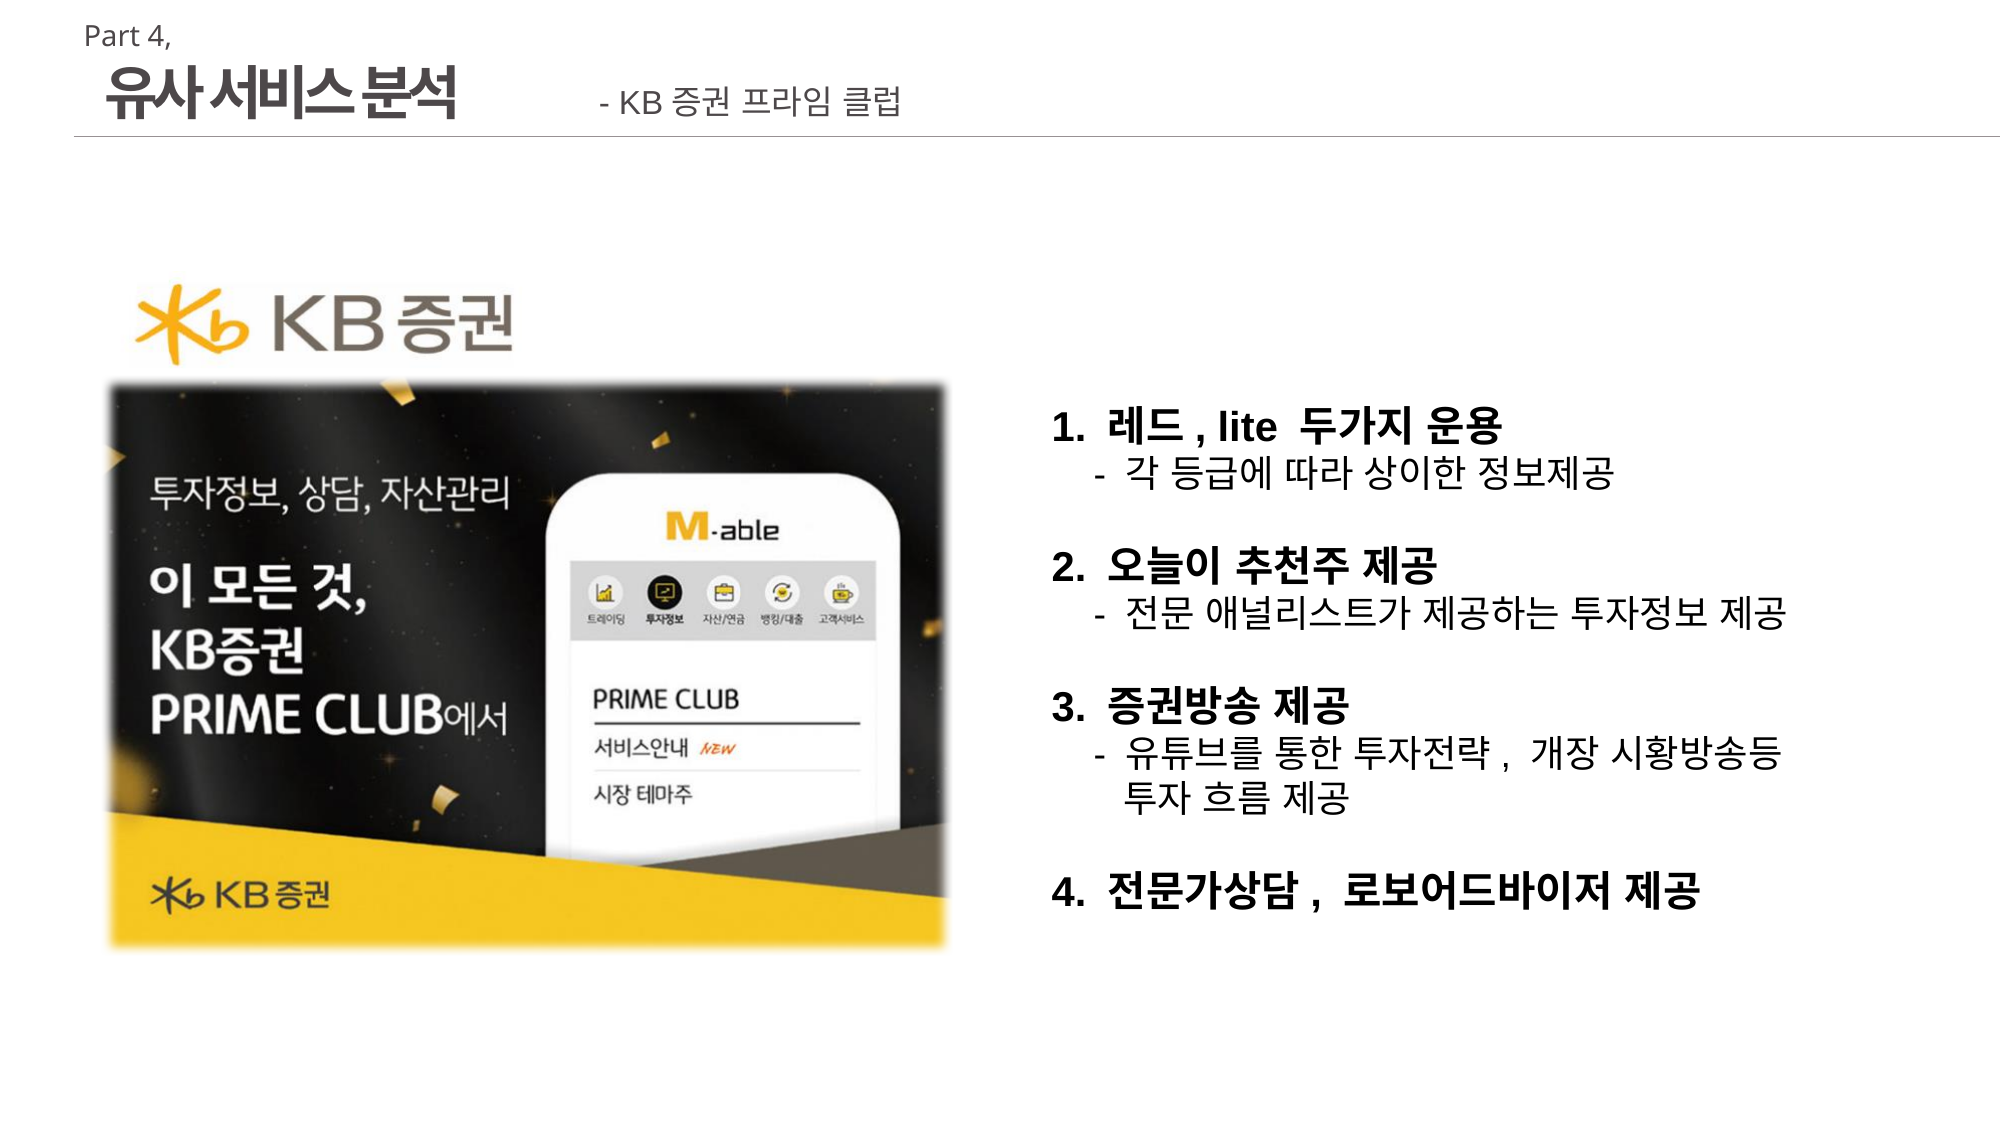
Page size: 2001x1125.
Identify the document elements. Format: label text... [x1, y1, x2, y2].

text_box 유사 서비스 분석 [89, 49, 477, 134]
text_box Part 4, [68, 10, 187, 61]
text_box 1. 레드, lite 두가지 운용 - 각 등급에 따라 상이한 정보제공 2. 오늘이 추천주 제공 - 전문 애널리스트가 제공하는 투자정보 제공 3. 증권방송 제공 - 유튜브를 통한 투자전략, 개장 시황방송등 투자 흐름 제공 4. 전문가상담, 로보어드바이저 제공 [1036, 392, 1888, 923]
text_box - KB증권 프라임 클럽 [583, 73, 919, 129]
picture [73, 271, 953, 956]
